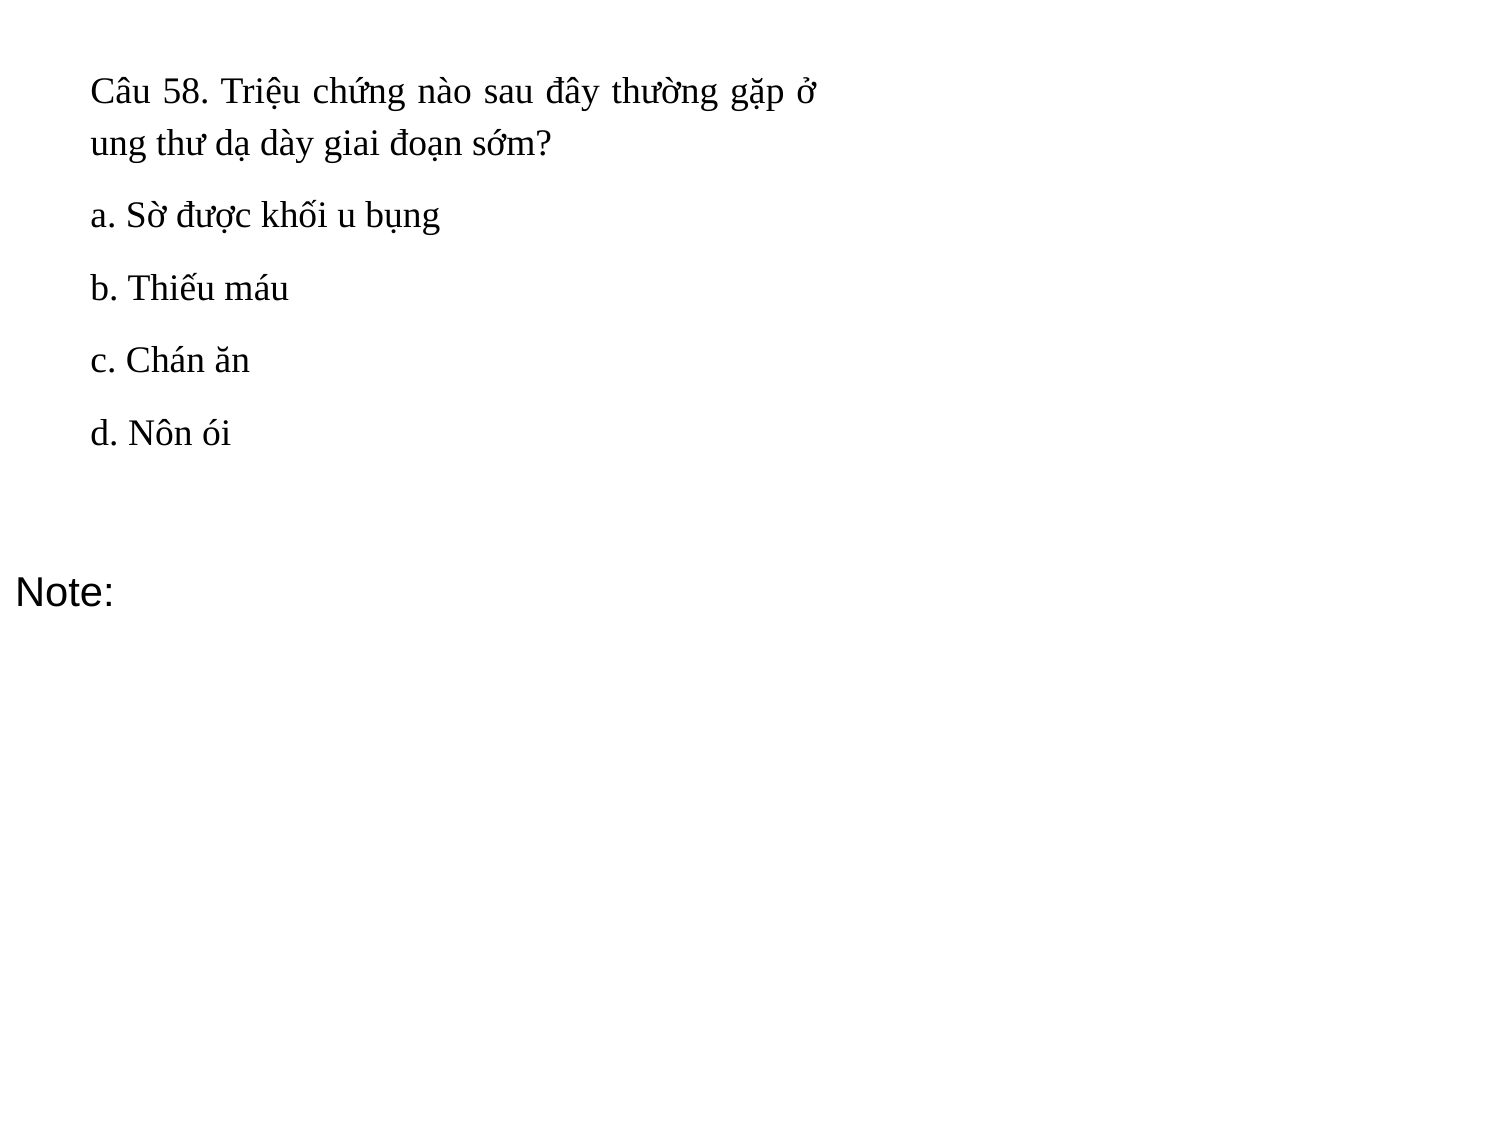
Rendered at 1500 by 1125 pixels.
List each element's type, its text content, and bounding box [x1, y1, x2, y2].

subtitle Note: [0, 562, 1500, 1094]
text_box Câu 58. Triệu chứng nào sau đây thường gặp ở ung thư dạ dày giai đoạn sớm? a. Sờ được khối u bụng b. Thiếu máu c. Chán ăn d. Nôn ói [75, 51, 832, 461]
